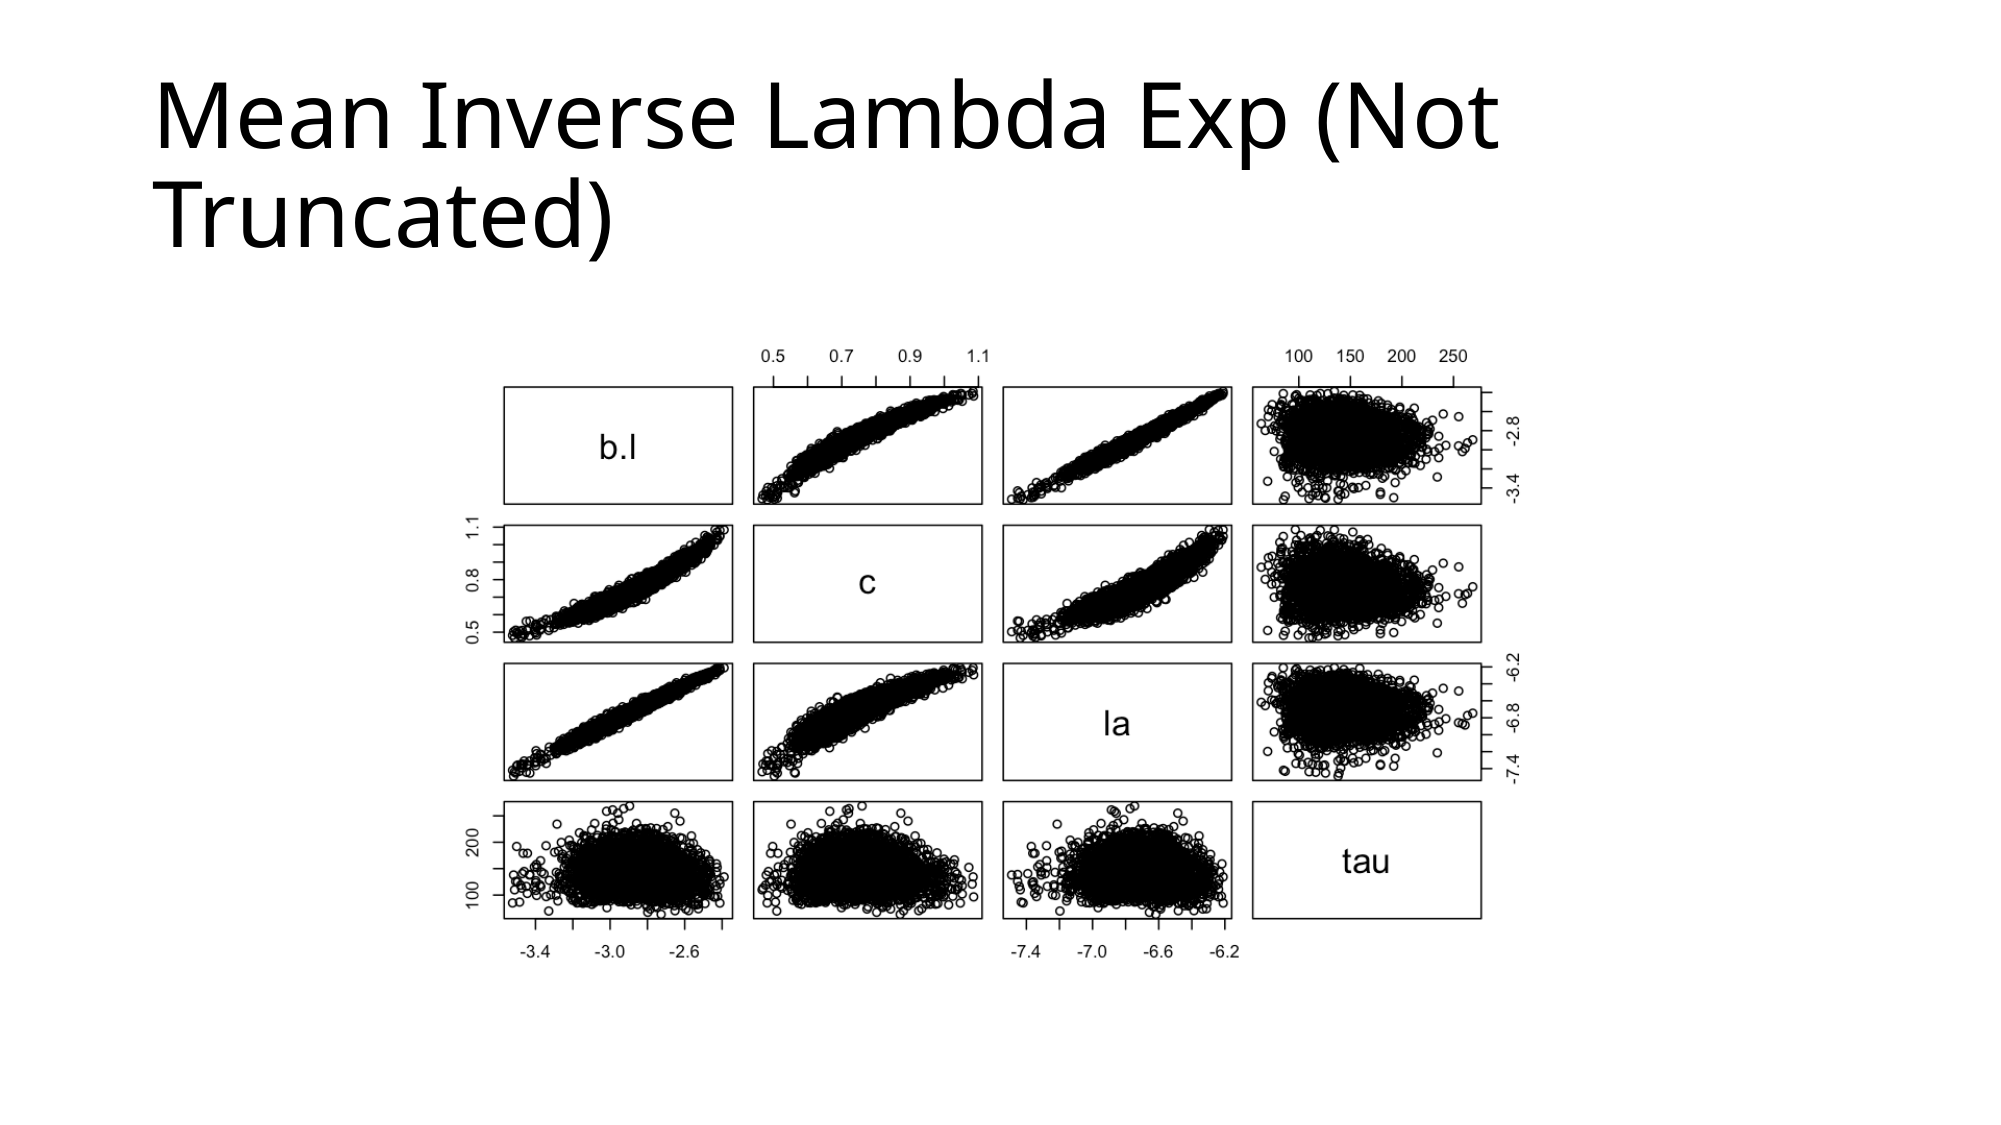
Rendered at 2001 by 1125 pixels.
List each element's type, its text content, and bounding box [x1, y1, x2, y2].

picture [457, 337, 1543, 969]
title Mean Inverse Lambda Exp (Not Truncated) [137, 59, 1863, 278]
